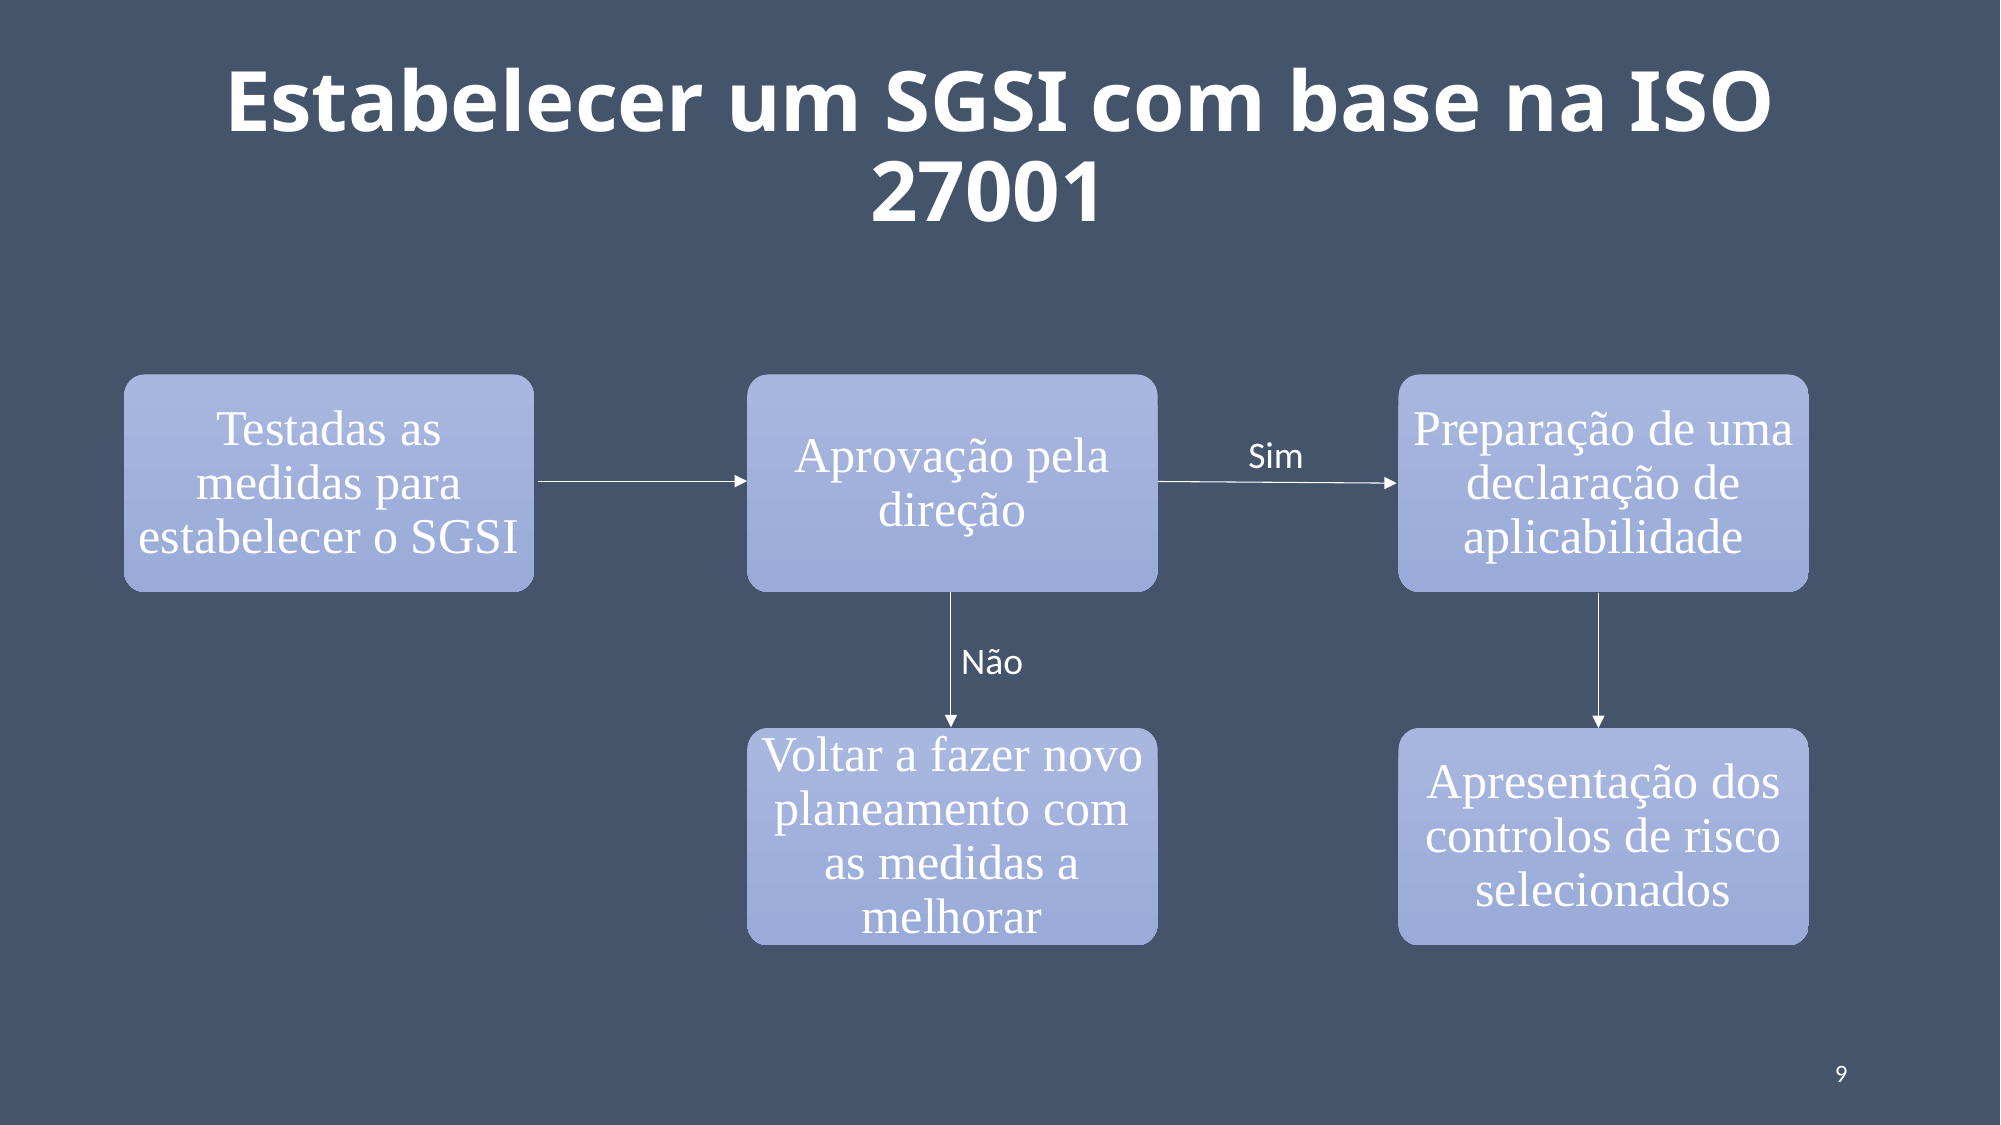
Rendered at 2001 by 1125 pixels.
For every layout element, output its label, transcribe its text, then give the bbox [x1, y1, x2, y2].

text_box Voltar a fazer novo planeamento com as medidas a melhorar [747, 727, 1158, 946]
text_box Testadas as medidas para estabelecer o SGSI [123, 374, 535, 592]
text_box Apresentação dos controlos de risco selecionados [1398, 727, 1809, 946]
text_box Não [951, 629, 1039, 690]
text_box Preparação de uma declaração de aplicabilidade [1398, 374, 1809, 592]
title Estabelecer um SGSI com base na ISO 27001 [137, 40, 1863, 258]
text_box Aprovação pela direção [747, 374, 1158, 592]
slide_number 9 [1412, 1042, 1863, 1103]
text_box Sim [1233, 423, 1319, 481]
text_box Não [946, 629, 950, 690]
